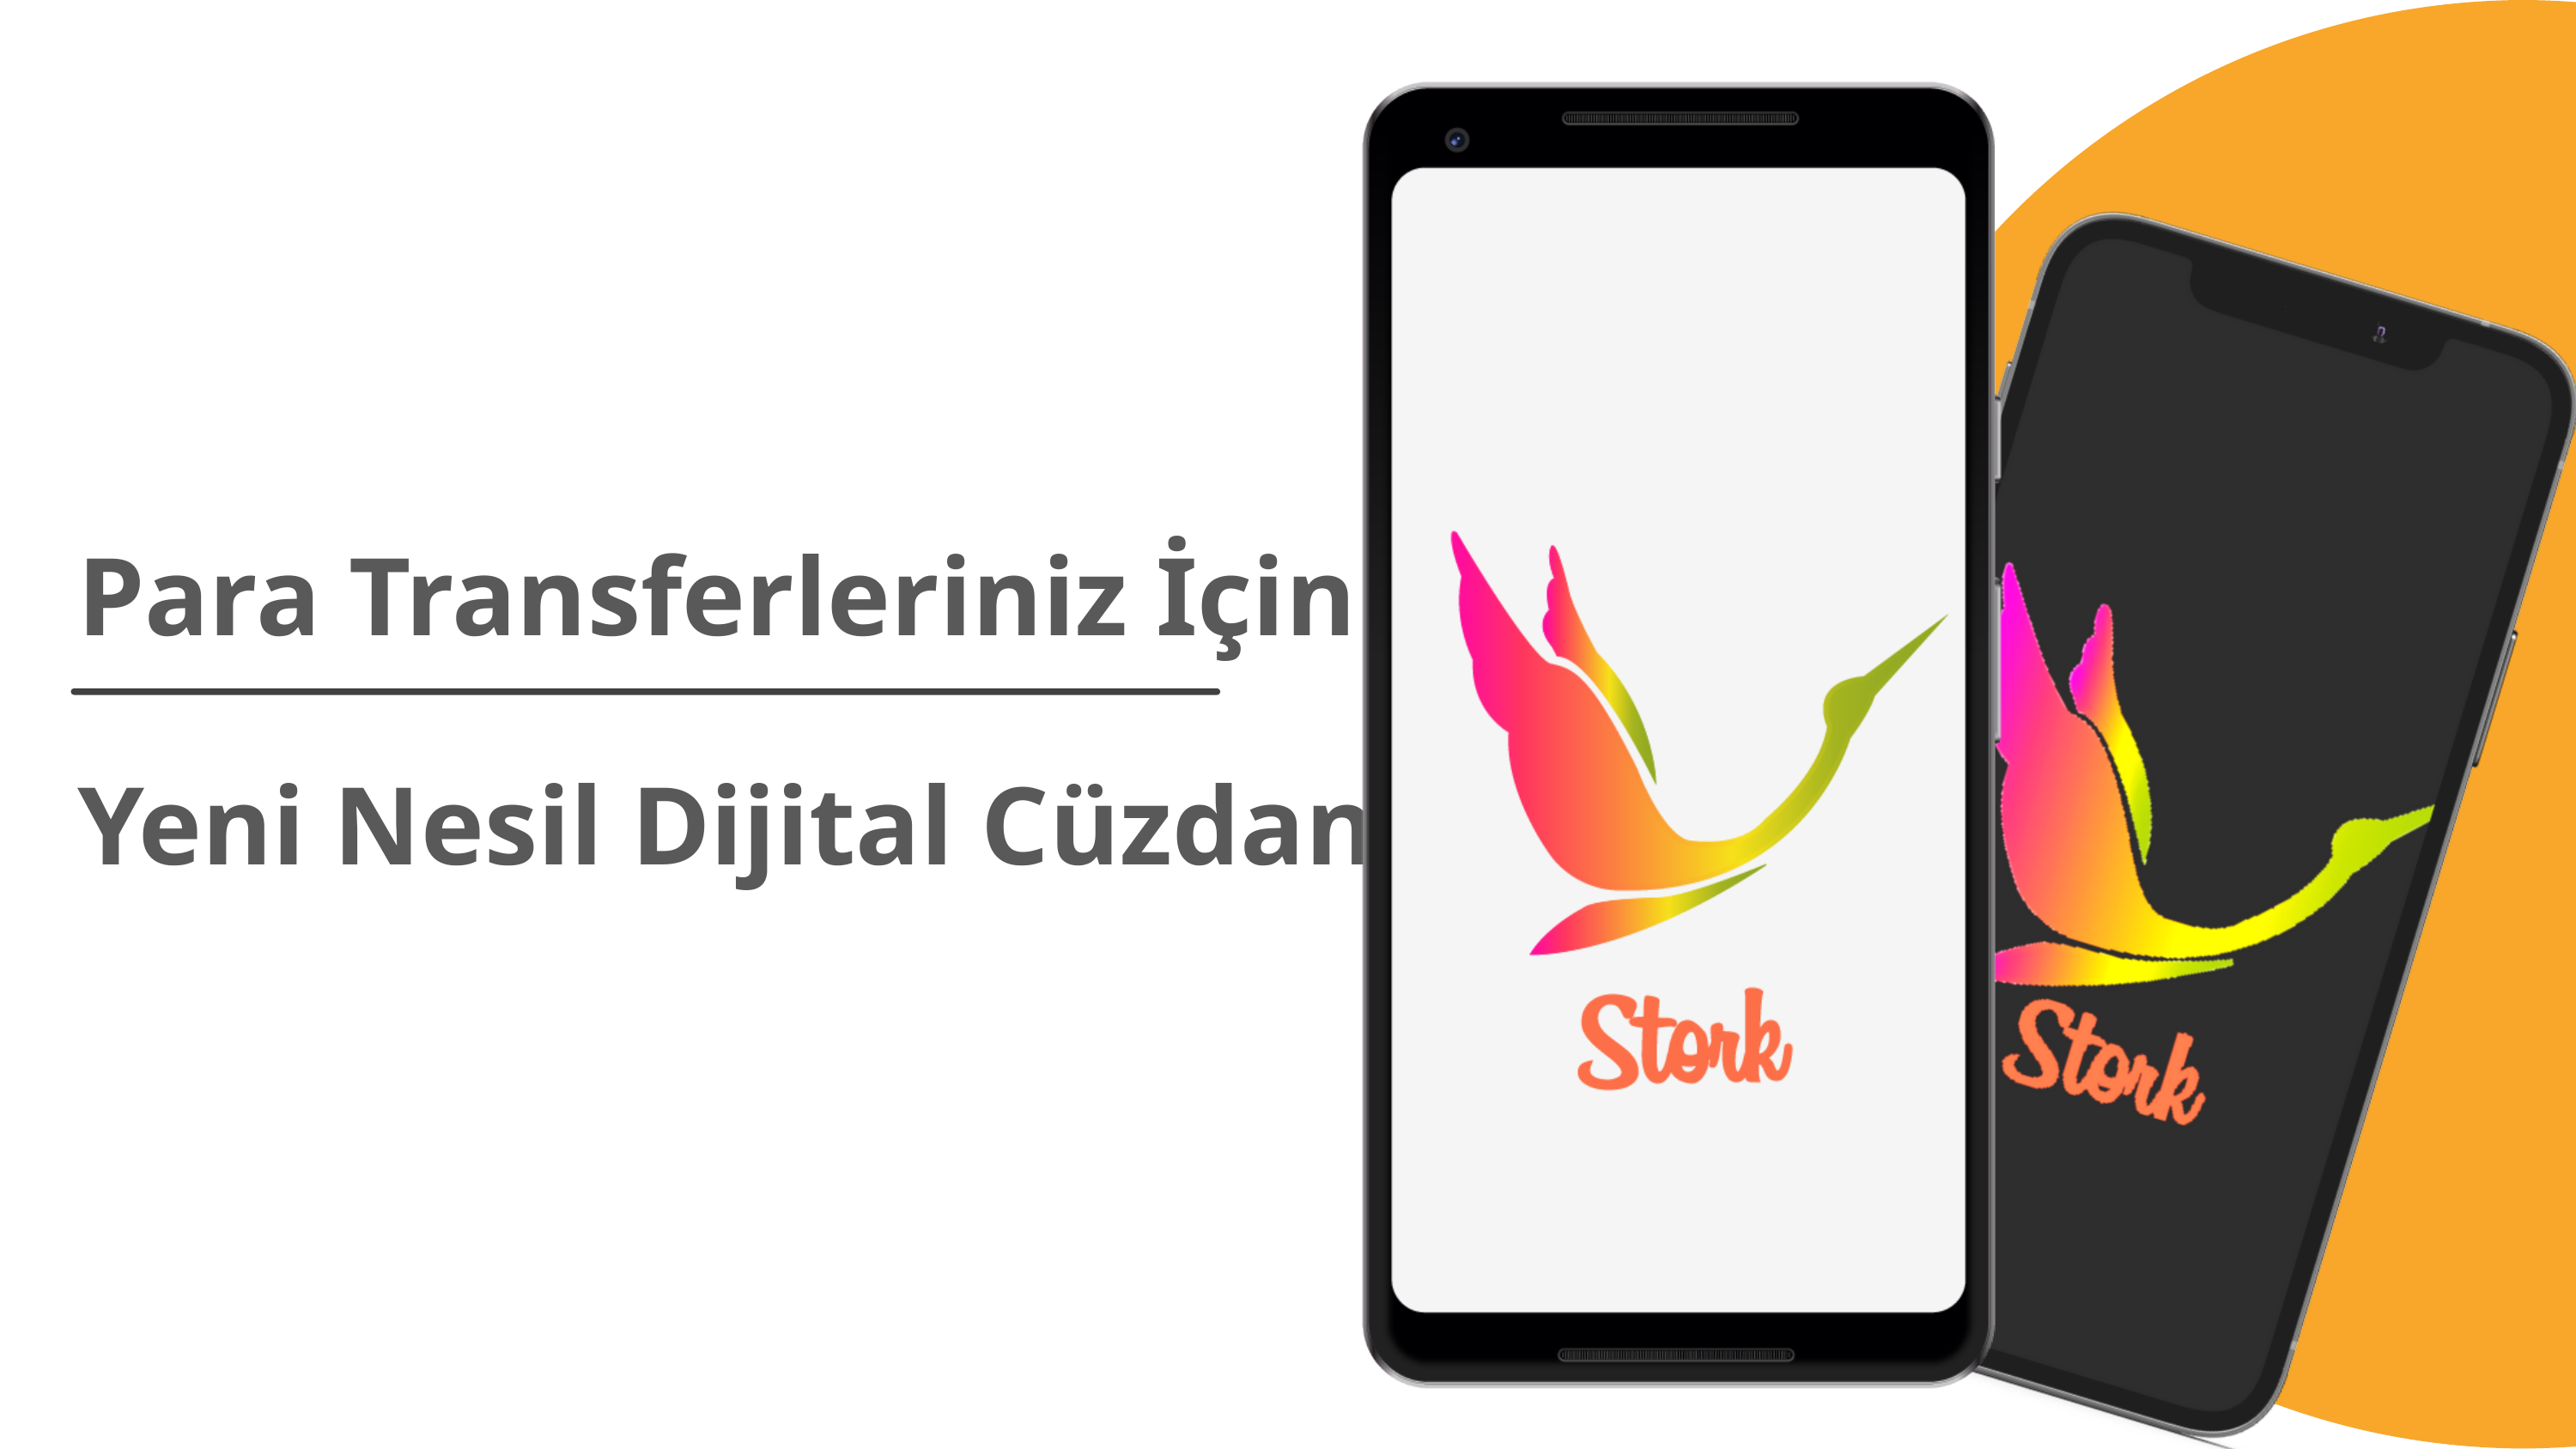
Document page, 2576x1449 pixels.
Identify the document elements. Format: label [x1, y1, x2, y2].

picture [1290, 10, 2482, 1449]
text_box [76, 445, 1285, 890]
text_box [1798, 0, 2576, 1449]
